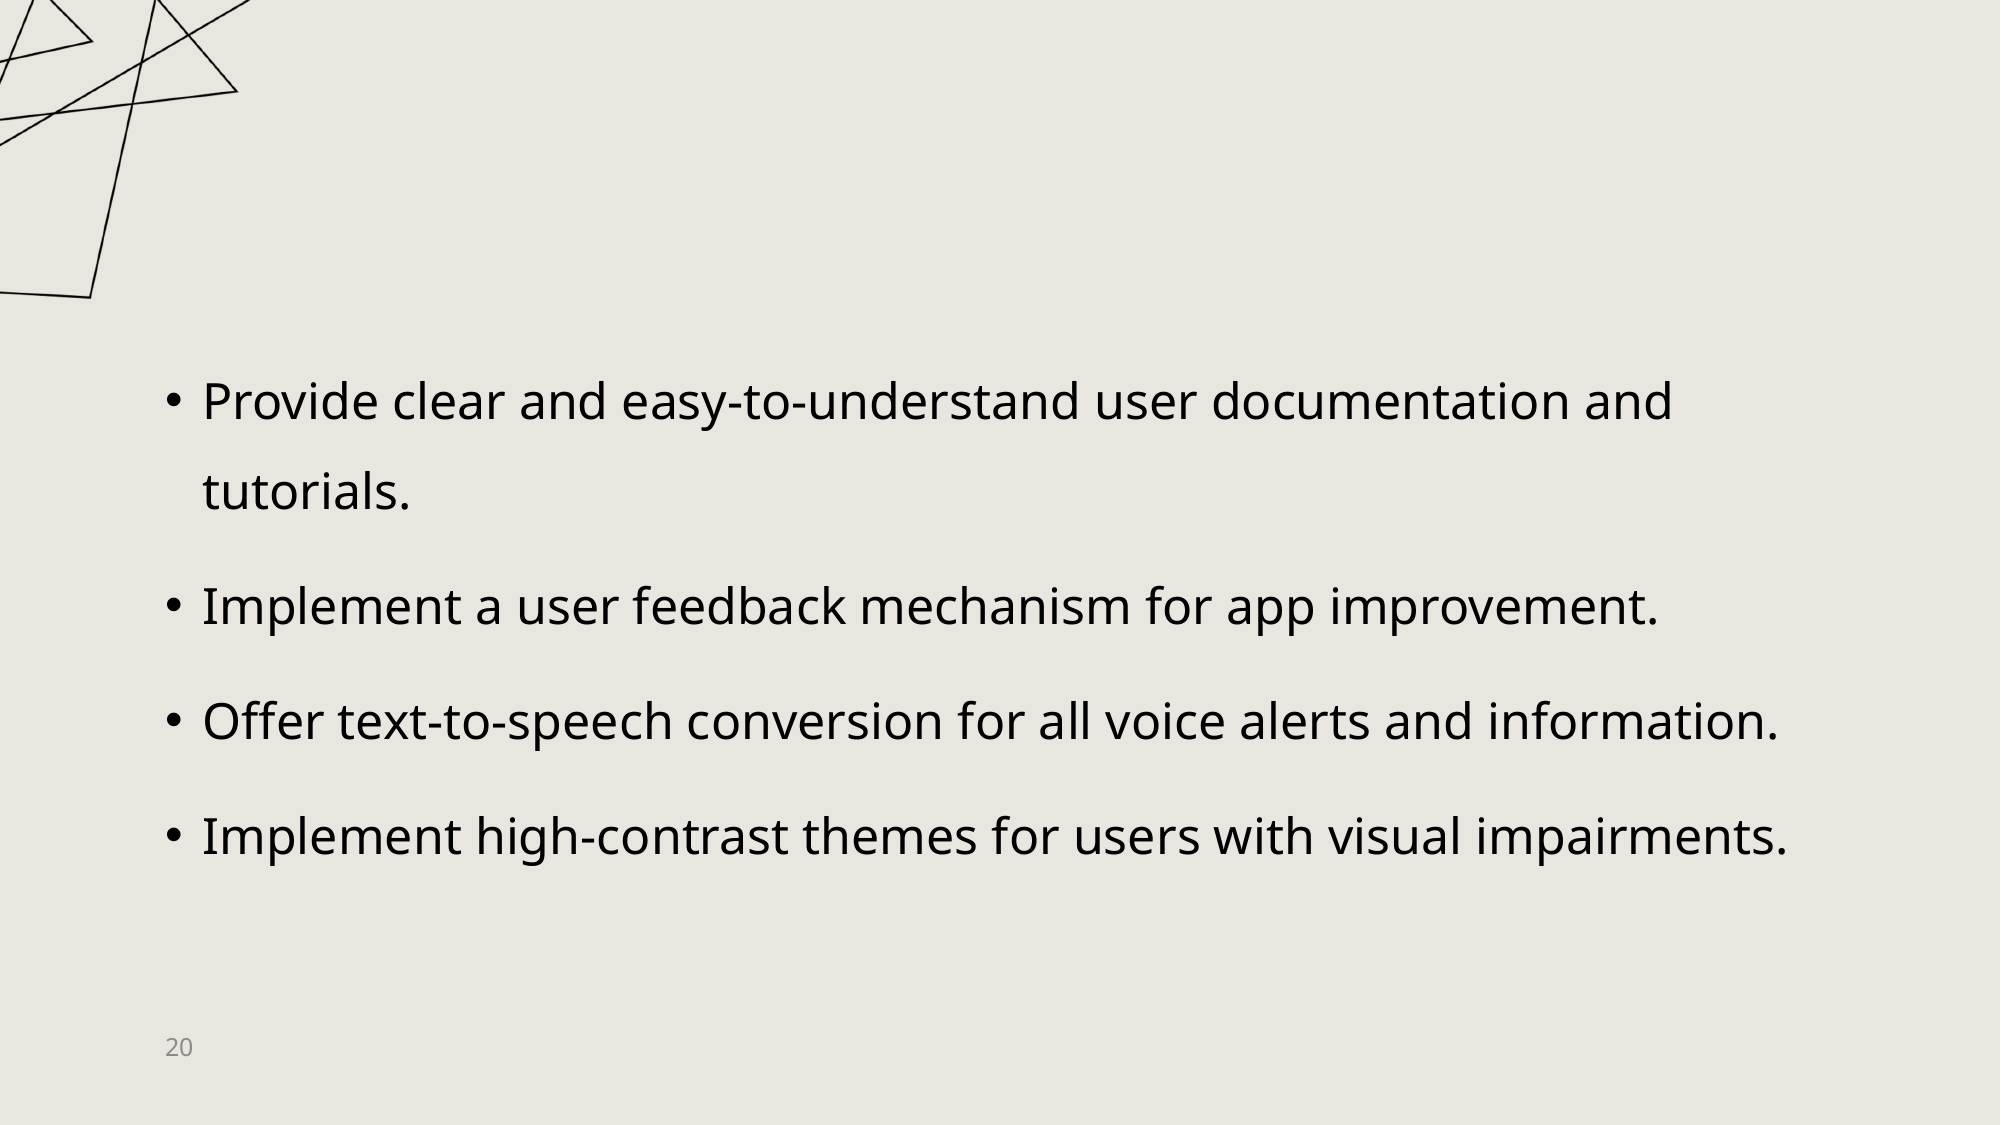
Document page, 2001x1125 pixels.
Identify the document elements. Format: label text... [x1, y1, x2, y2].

slide_number 20 [150, 1024, 254, 1074]
picture [0, 0, 274, 311]
list Provide clear and easy-to-understand user documentation and tutorials. Implement a user feedback mechanism for app improvement. Offer text-to-speech conversion for all voice alerts and information. Implement high-contrast themes for users with visual impairments. [150, 331, 1840, 947]
